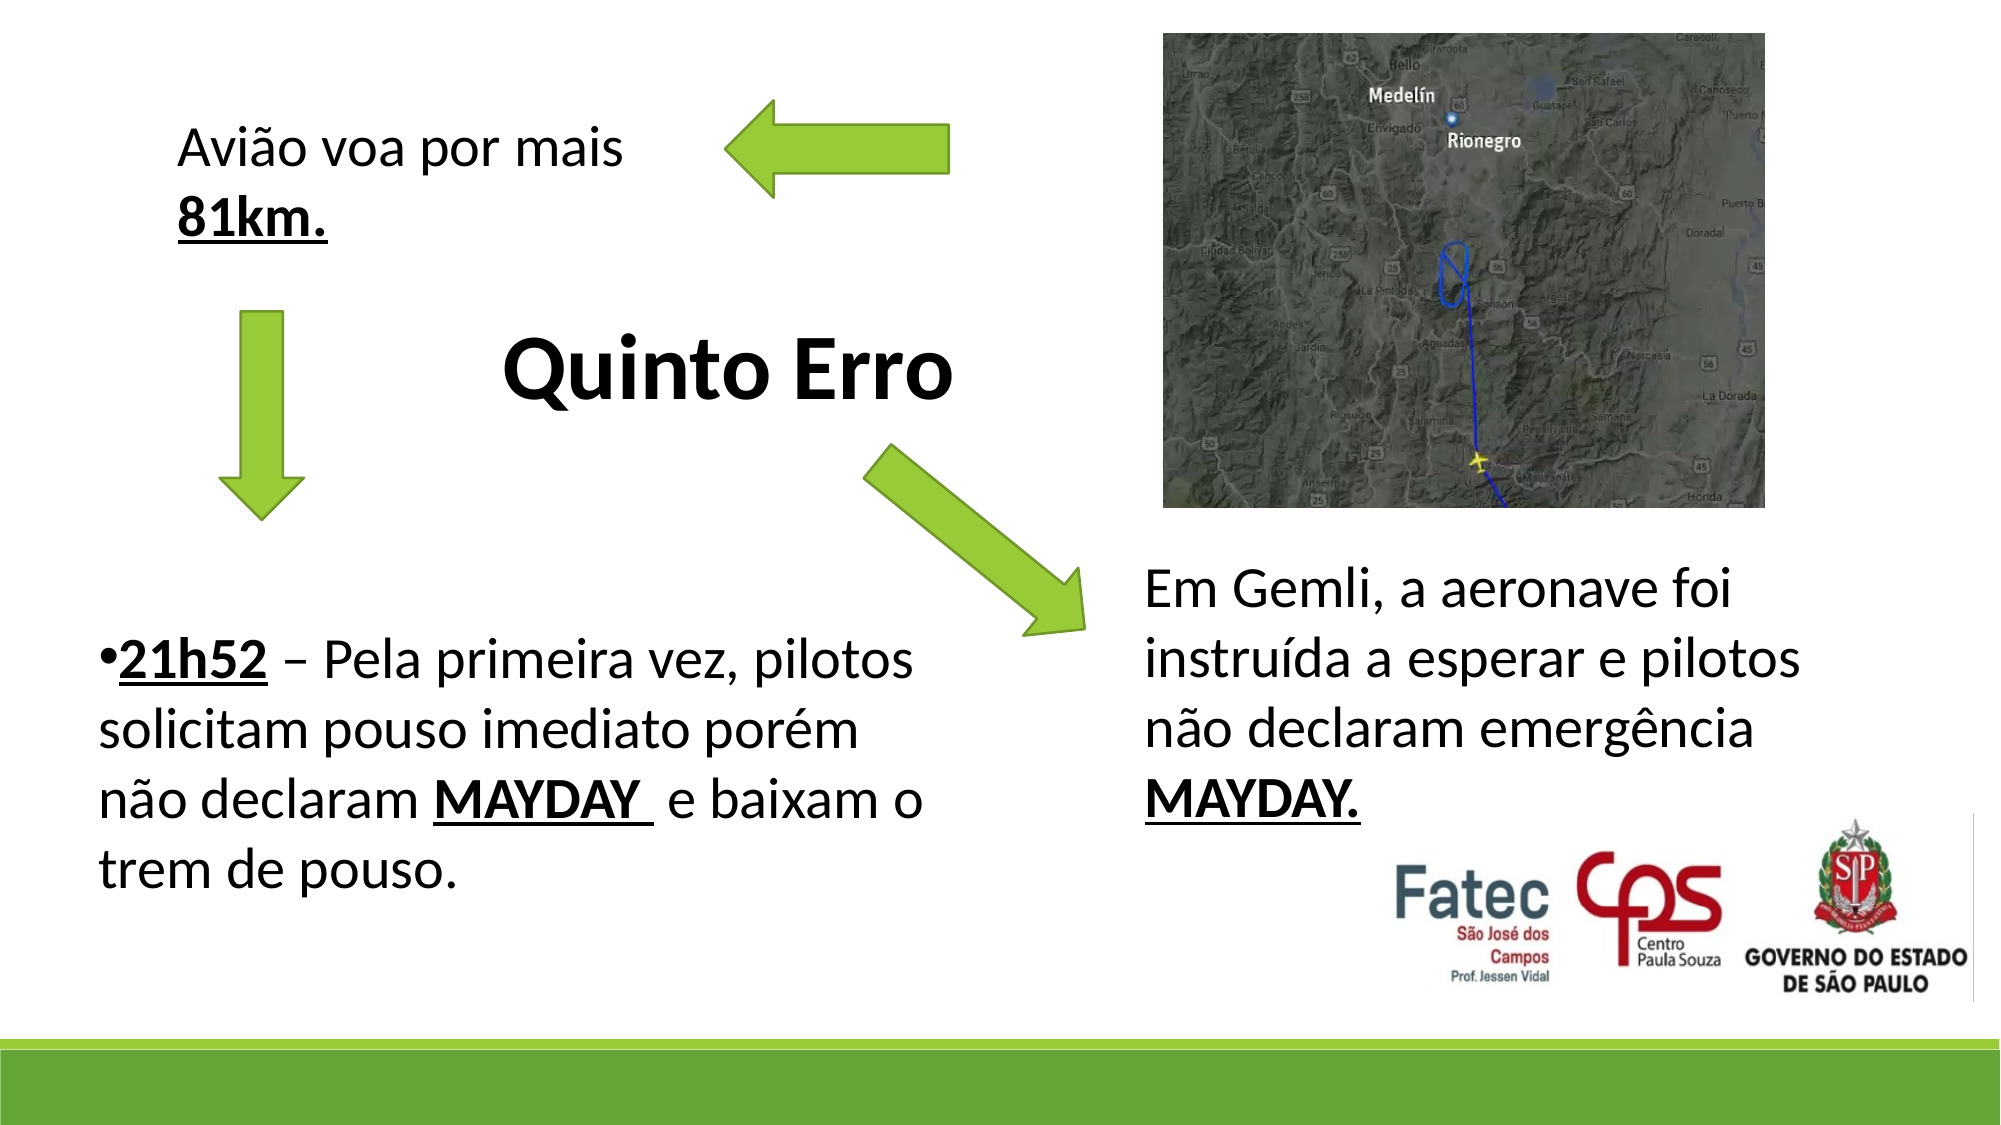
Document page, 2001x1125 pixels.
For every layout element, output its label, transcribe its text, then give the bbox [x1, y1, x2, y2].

text_box Avião voa por mais 81km. [163, 100, 658, 256]
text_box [1162, 31, 1767, 509]
text_box [862, 443, 1087, 637]
text_box [218, 310, 306, 521]
text_box Quinto Erro [488, 298, 983, 426]
picture [1380, 609, 1975, 1125]
text_box Em Gemli, a aeronave foi instruída a esperar e pilotos não declaram emergência MAYDAY. [1129, 542, 1917, 837]
text_box 21h52 – Pela primeira vez, pilotos solicitam pouso imediato porém não declaram MAYDAY e baixam o trem de pouso. [83, 612, 974, 908]
text_box [723, 99, 951, 199]
